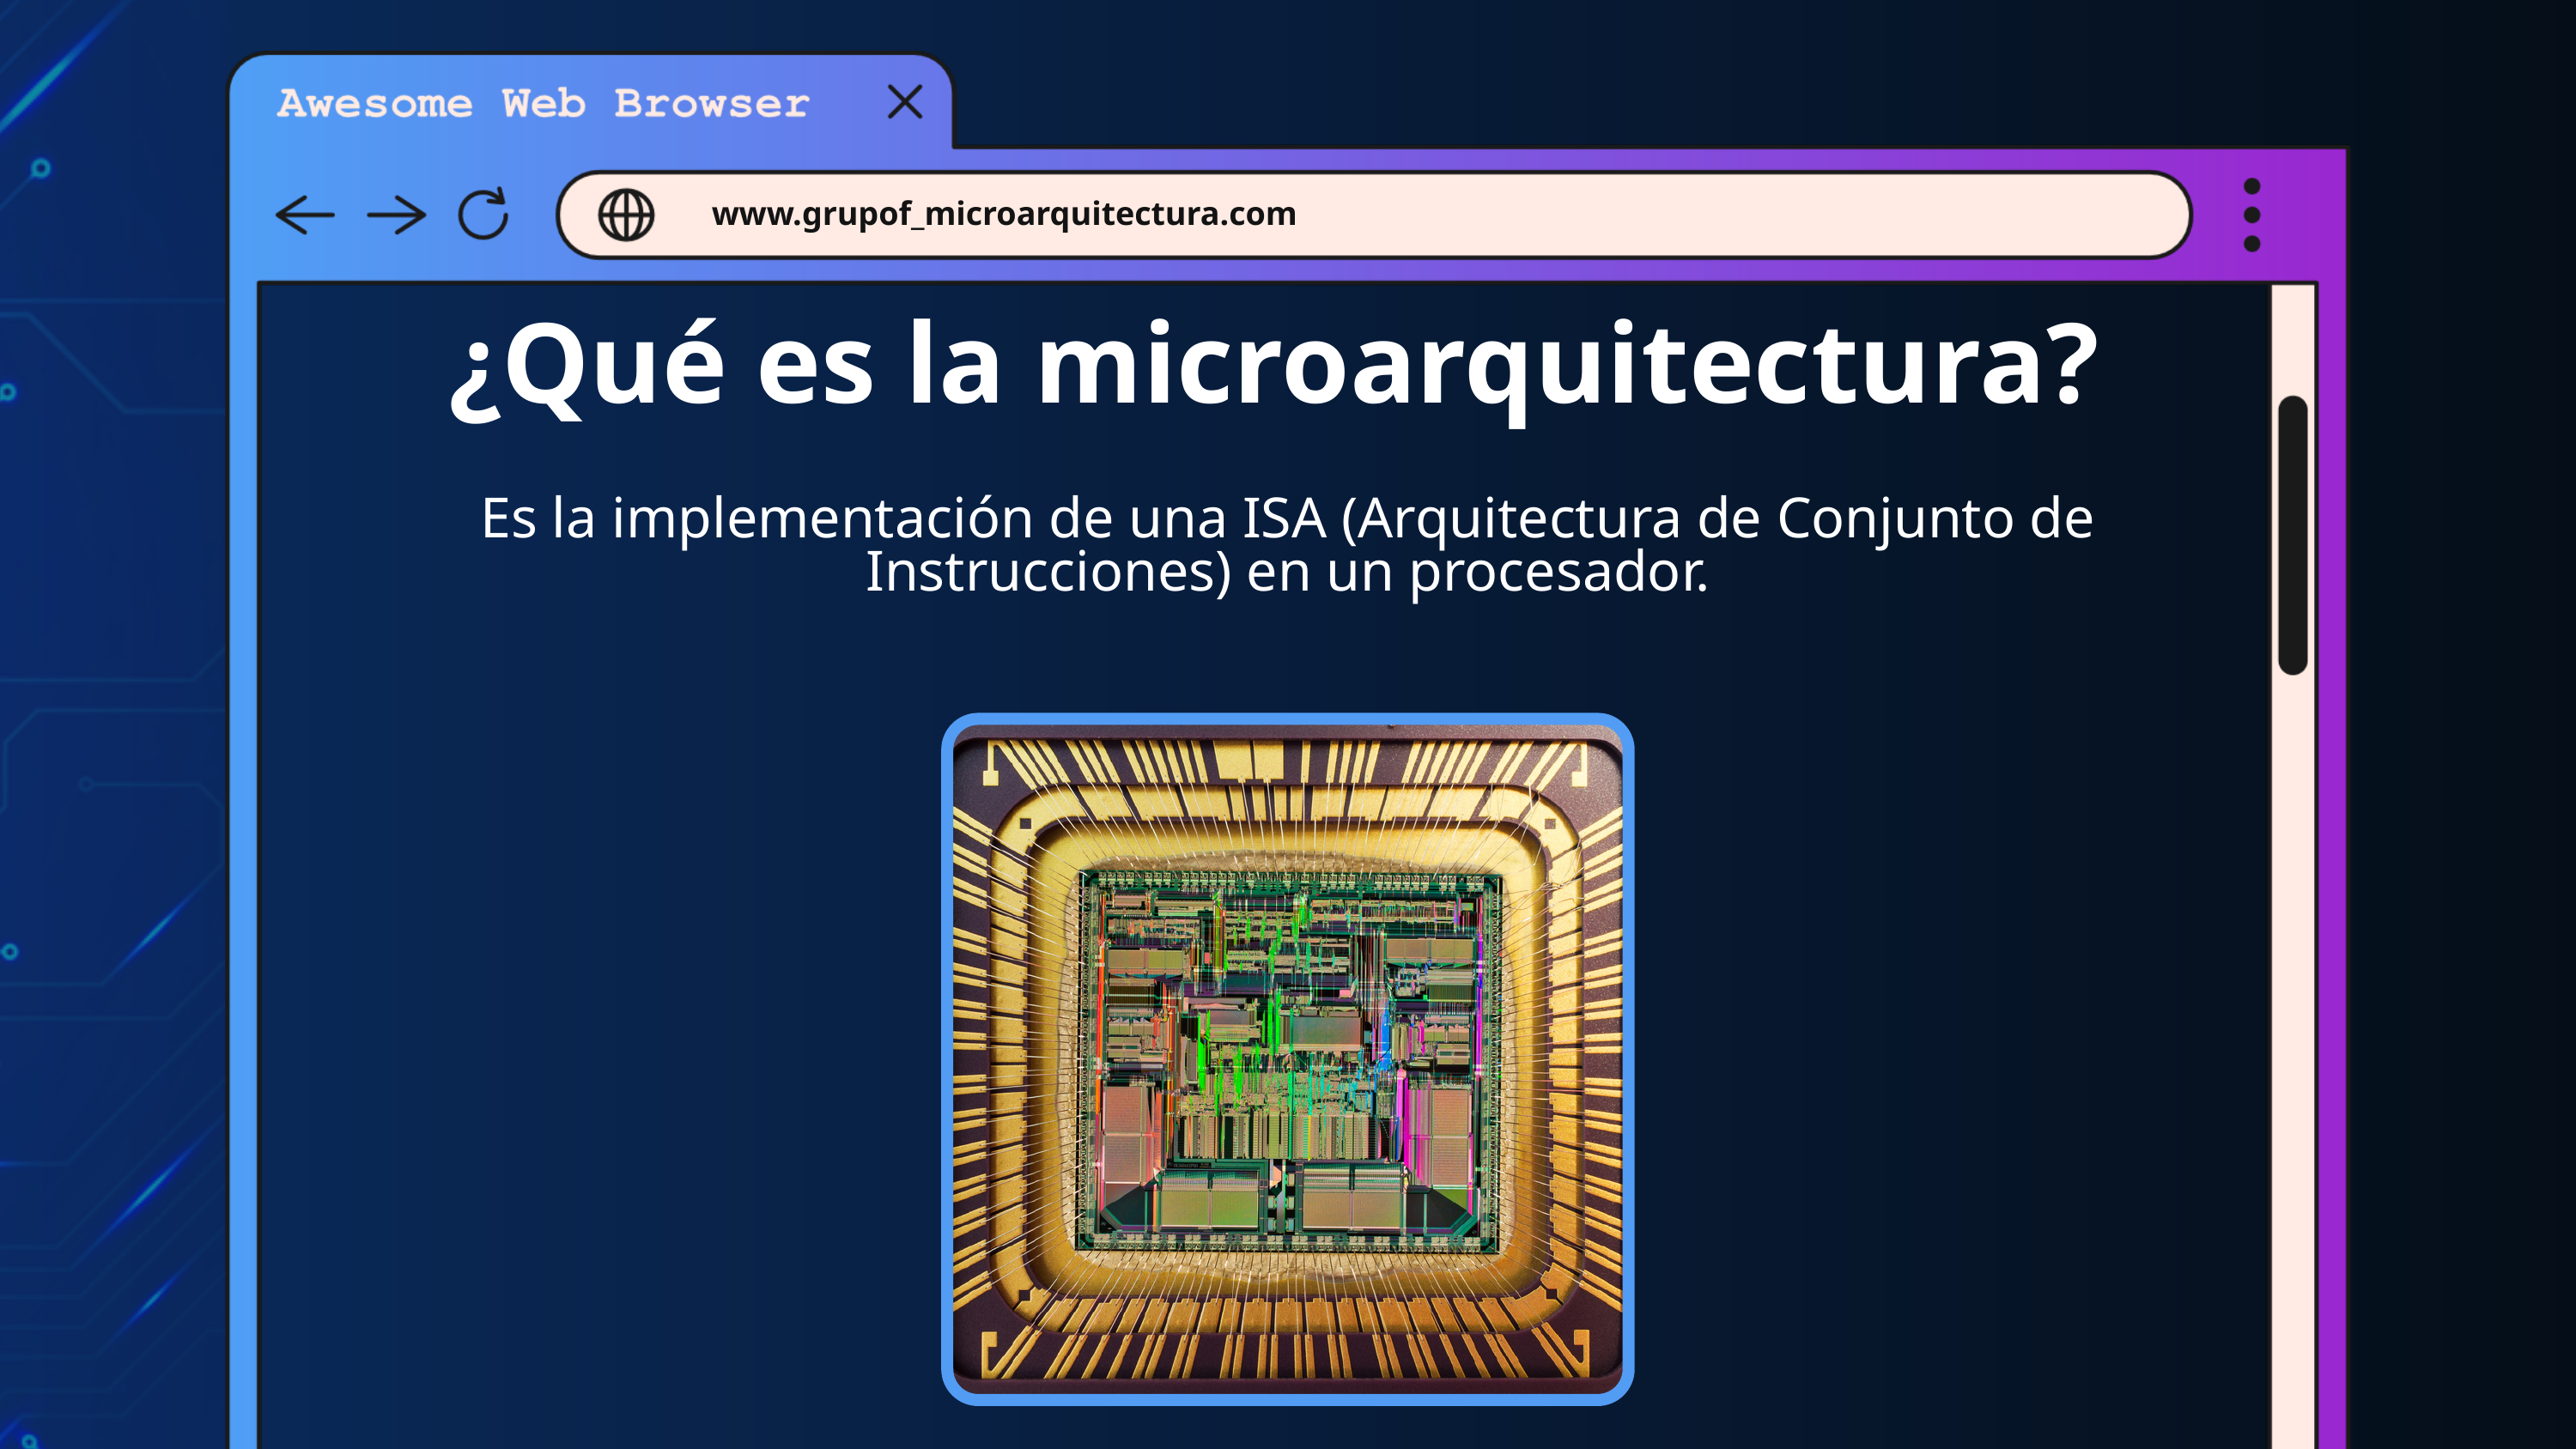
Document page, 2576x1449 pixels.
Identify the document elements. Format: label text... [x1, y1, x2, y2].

text_box ¿Qué es la microarquitectura? [213, 318, 2336, 426]
text_box Es la implementación de una ISA (Arquitectura de Conjunto de Instrucciones) en un procesador. [402, 495, 2174, 603]
text_box [0, 0, 228, 1449]
text_box www.grupof_microarquitectura.com [711, 200, 1373, 233]
text_box [225, 51, 2351, 1449]
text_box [946, 718, 1629, 1401]
